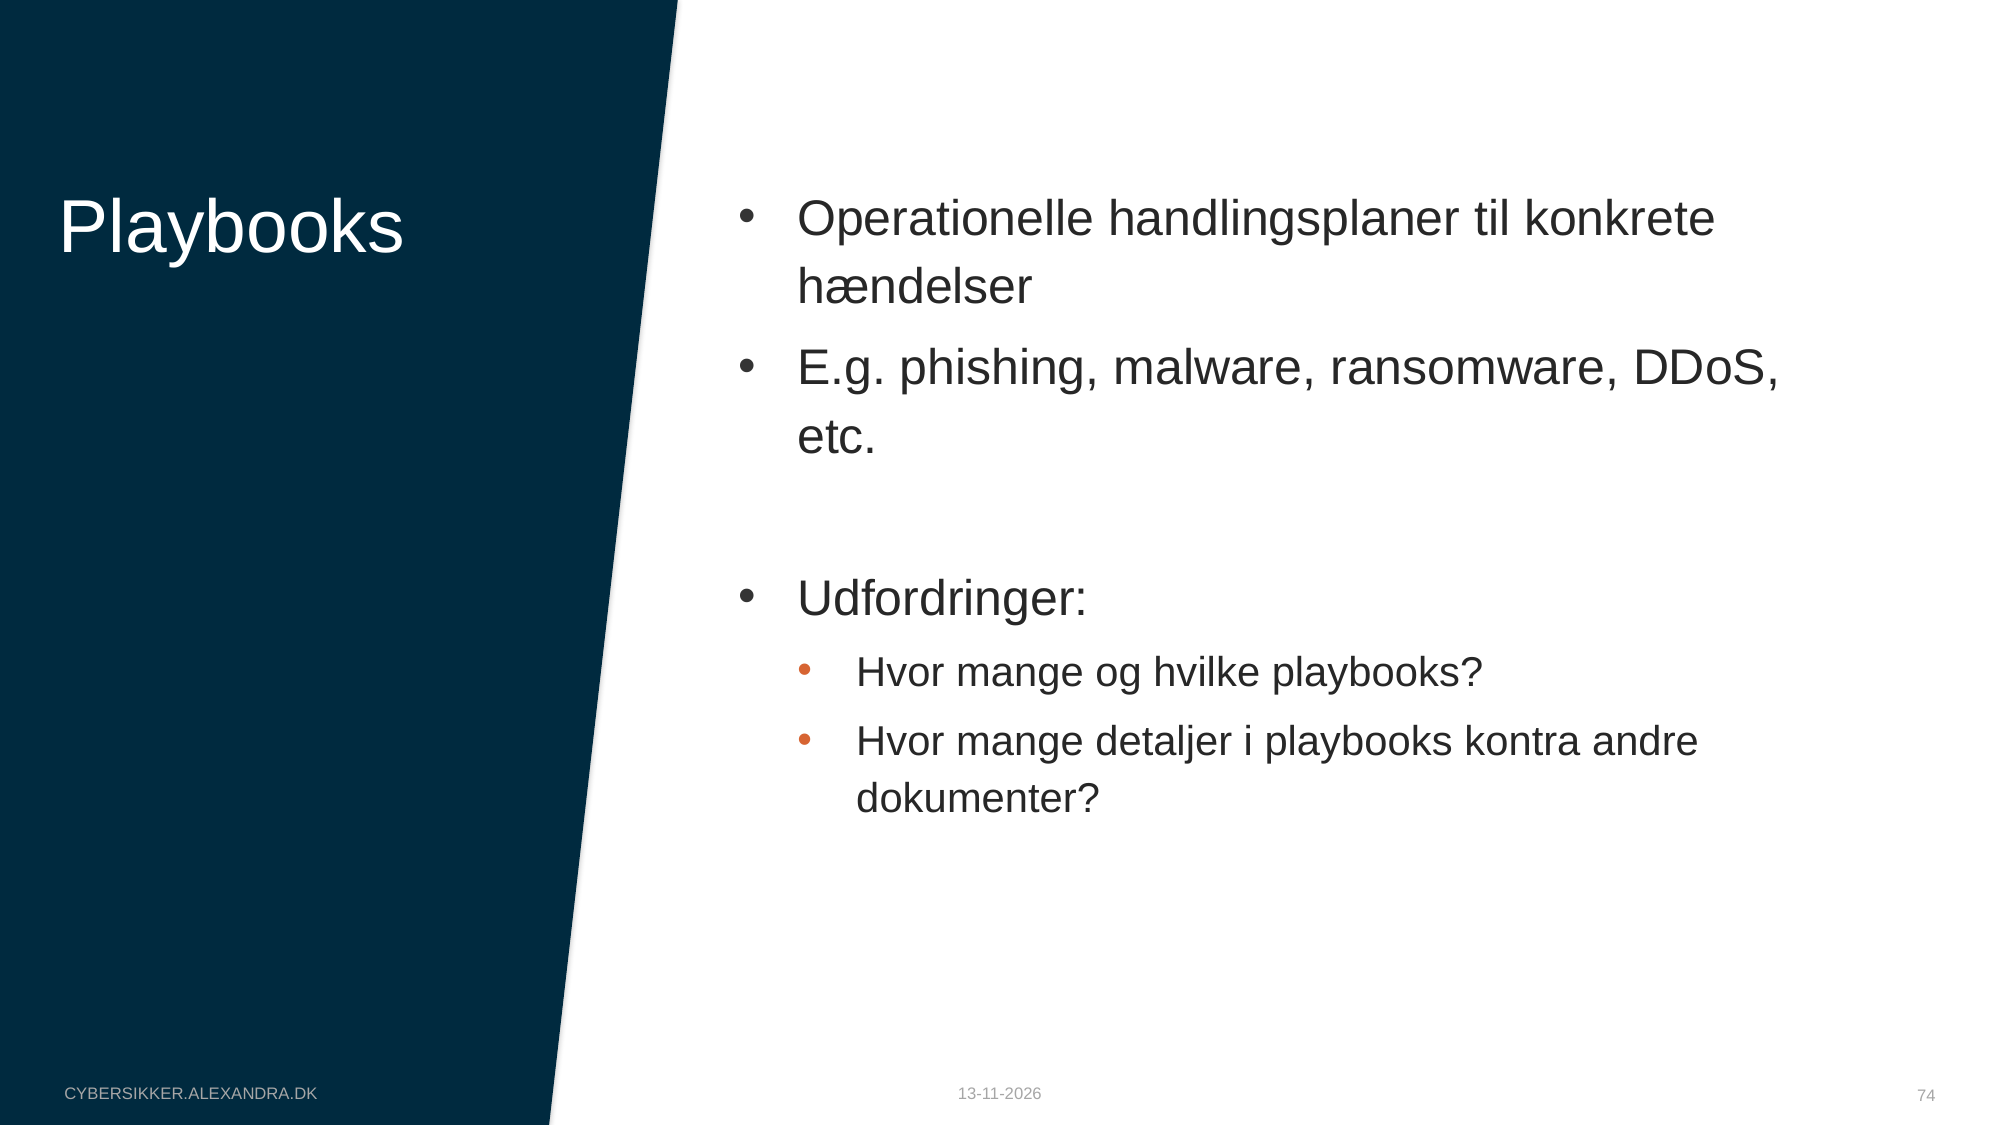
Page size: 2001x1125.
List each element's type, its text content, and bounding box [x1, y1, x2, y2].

slide_number 74 [1631, 1077, 1951, 1113]
title Playbooks [59, 177, 507, 268]
list Operationelle handlingsplaner til konkrete hændelser E.g. phishing, malware, ransomware, DDoS, etc. Udfordringer: Hvor mange og hvilke playbooks? Hvor mange detaljer i playbooks kontra andre dokumenter? [738, 177, 1849, 1002]
footer cybersikker.alexandra.dk [49, 1075, 565, 1106]
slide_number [763, 1075, 1237, 1106]
